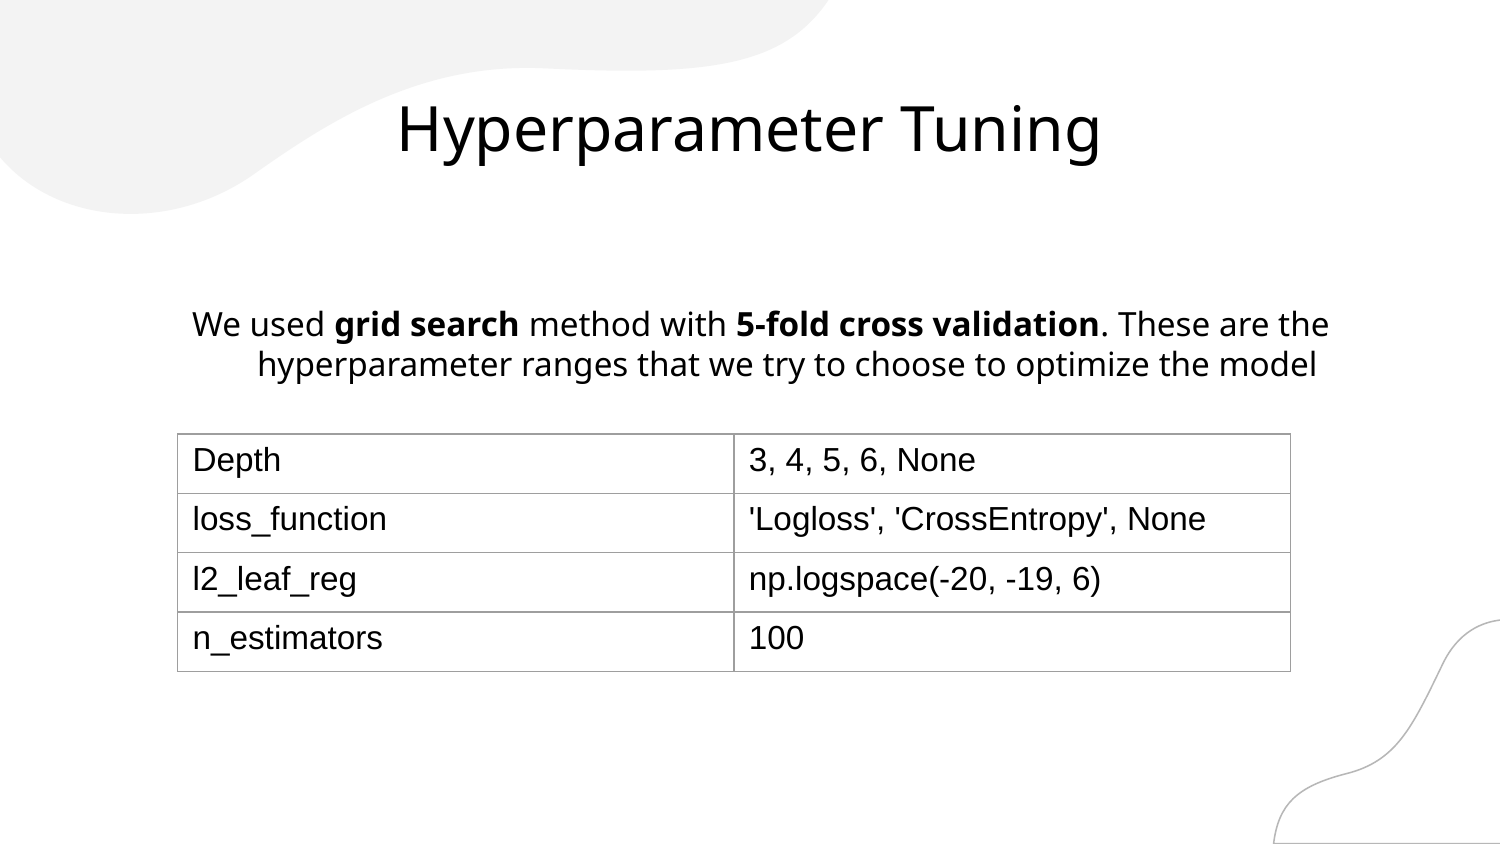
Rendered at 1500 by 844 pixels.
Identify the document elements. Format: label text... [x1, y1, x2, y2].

table_cell n_estimators​ [178, 613, 733, 671]
table_cell 100​ [735, 613, 1290, 671]
table_cell loss_function​ [178, 494, 733, 552]
table_cell l2_leaf_reg​ [178, 553, 733, 611]
table_cell np.logspace(-20, -19, 6)​ [735, 553, 1290, 611]
table_header Depth​ [178, 435, 733, 493]
list We used grid search method with 5-fold cross validation. These are the hyperparameter ranges that we try to choose to optimize the model [118, 288, 1384, 400]
table_header 3, 4, 5, 6, None​ [735, 435, 1290, 493]
title Hyperparameter Tuning [118, 88, 1383, 183]
table_cell 'Logloss', 'CrossEntropy', None​ [735, 494, 1290, 552]
